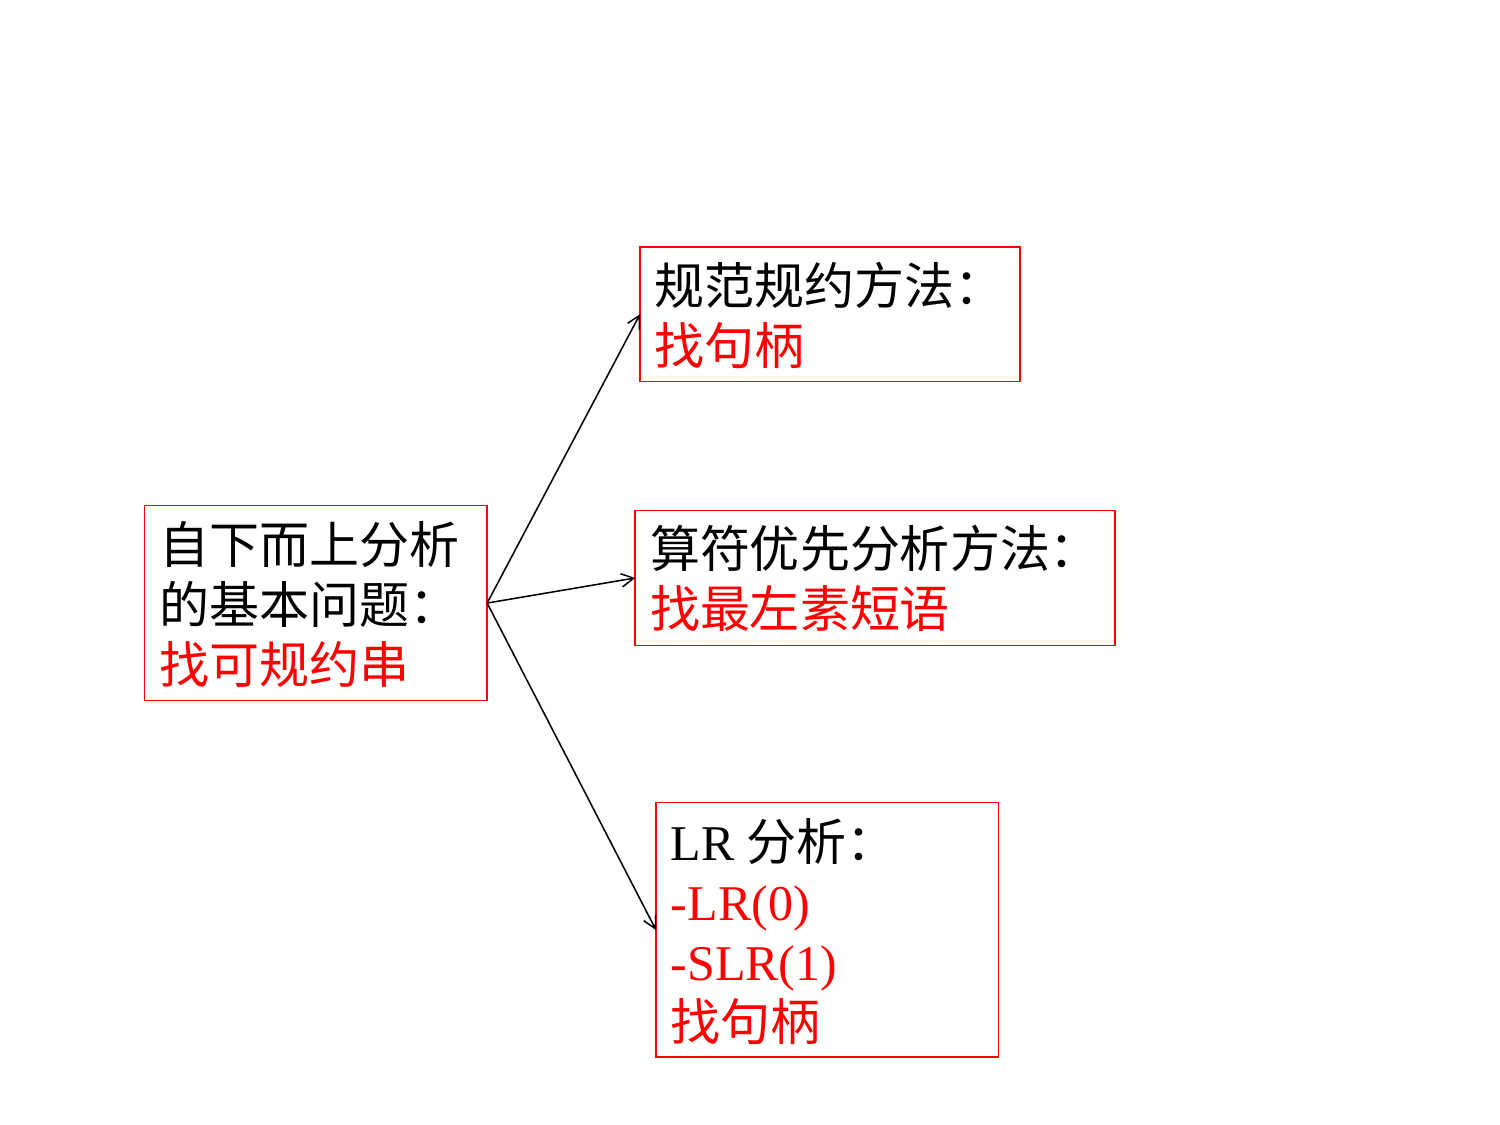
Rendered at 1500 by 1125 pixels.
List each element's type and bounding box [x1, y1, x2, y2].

text_box [640, 246, 1020, 382]
text_box [144, 314, 1115, 1058]
